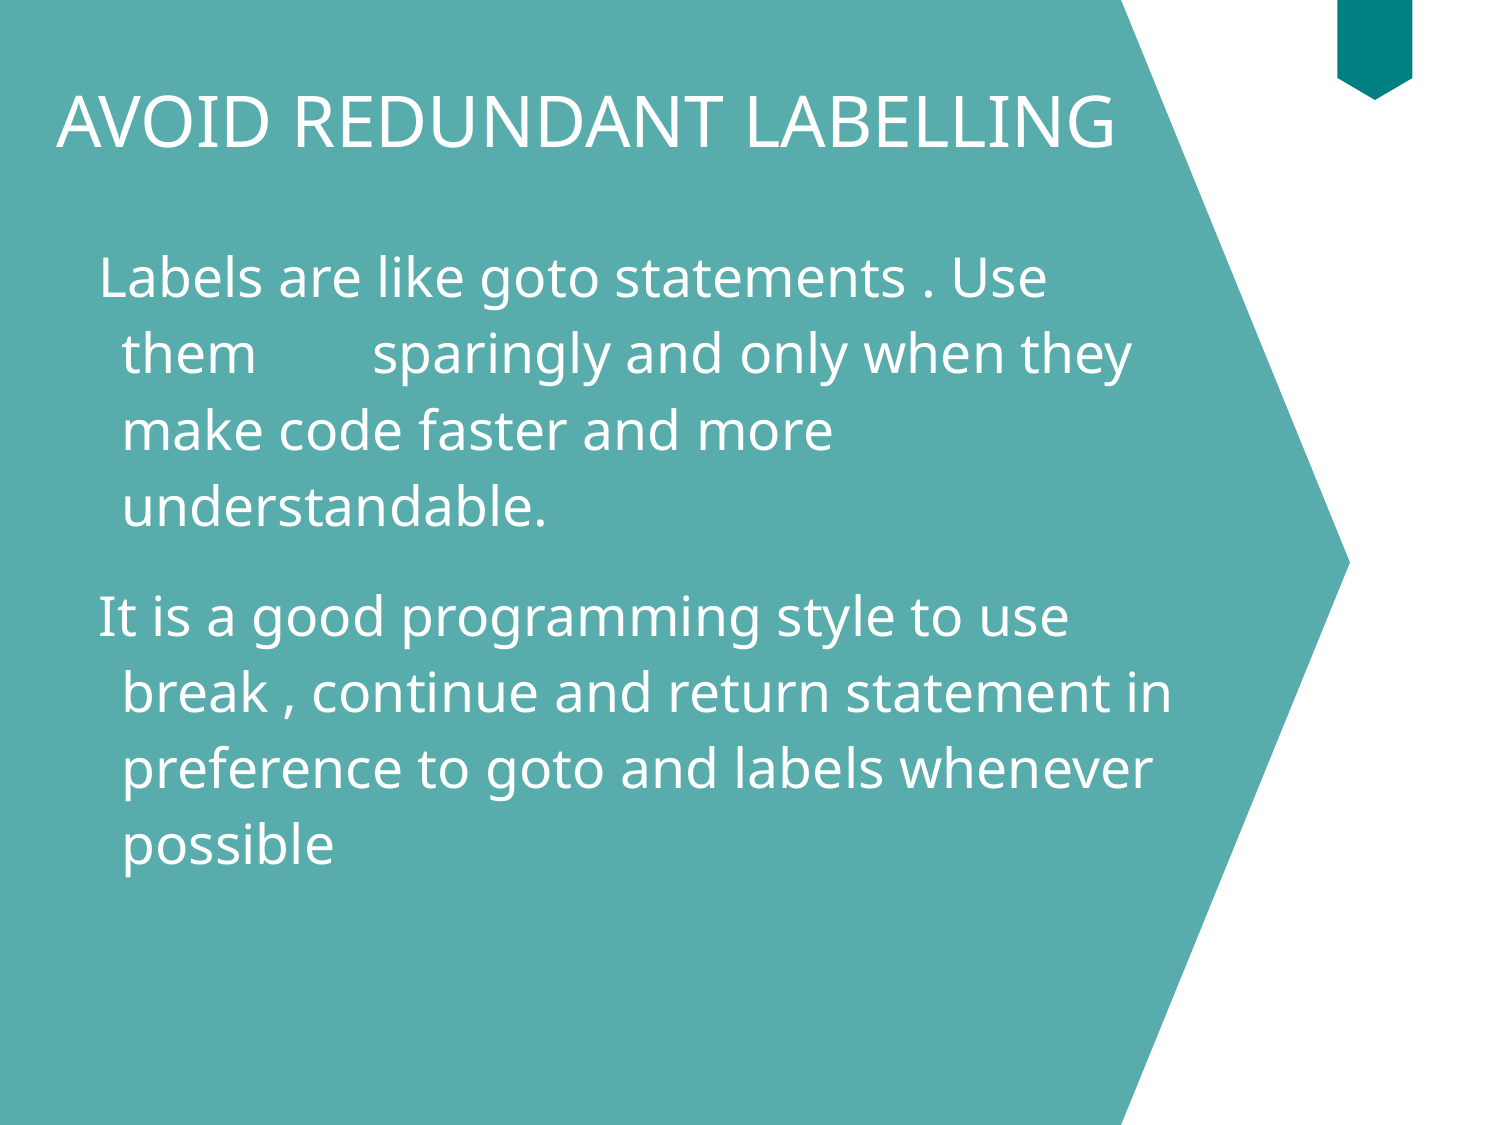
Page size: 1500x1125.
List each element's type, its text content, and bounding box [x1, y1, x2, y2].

title AVOID REDUNDANT LABELLING [37, 24, 1138, 213]
list Labels are like goto statements . Use them sparingly and only when they make code faster and more understandable. It is a good programming style to use break , continue and return statement in preference to goto and labels whenever possible [50, 224, 1200, 1088]
text_box [0, 0, 1350, 1125]
text_box [1337, 0, 1413, 100]
